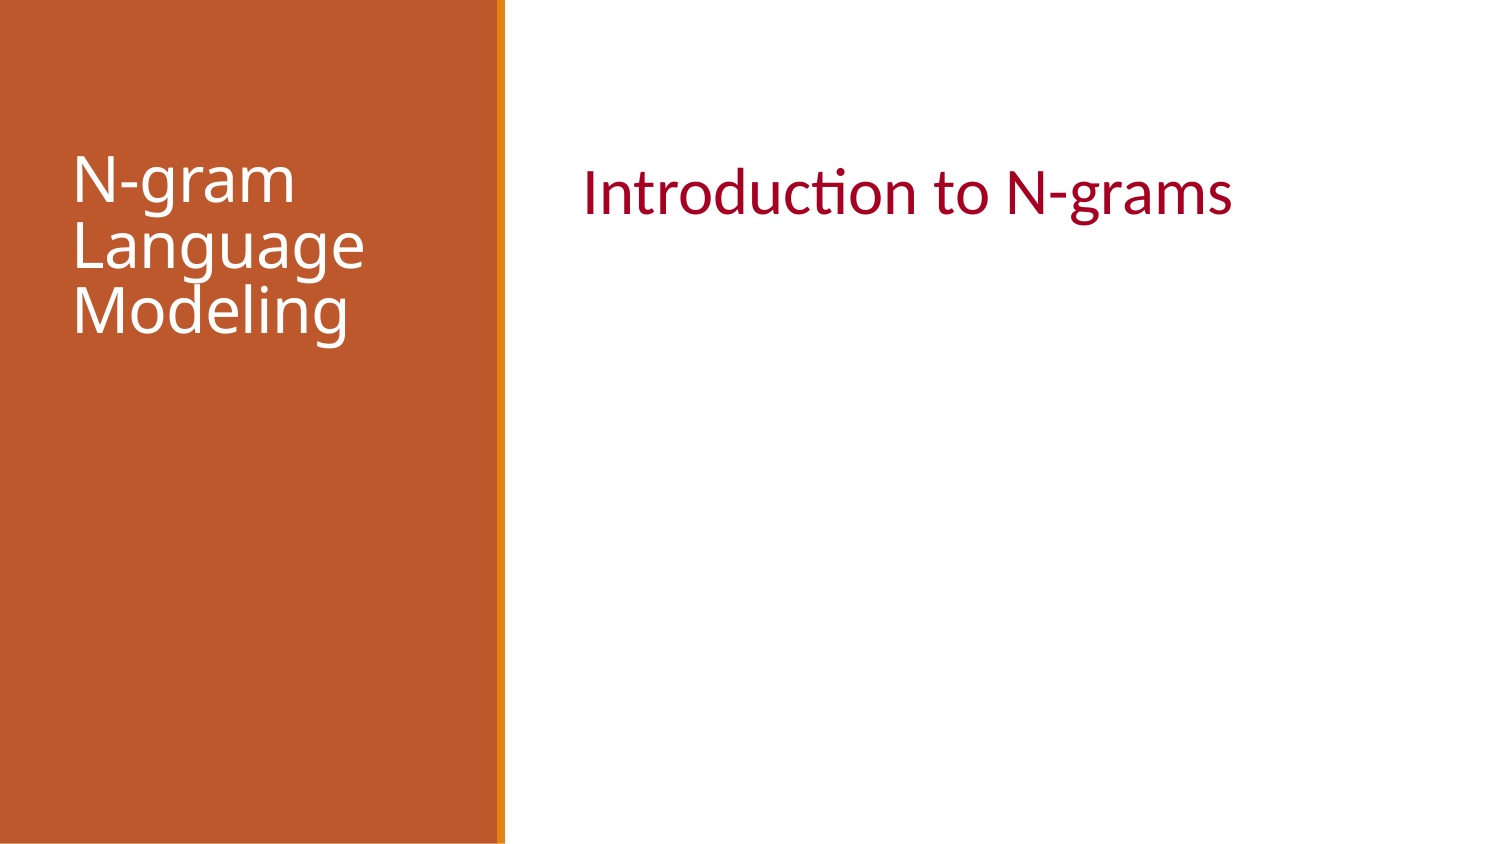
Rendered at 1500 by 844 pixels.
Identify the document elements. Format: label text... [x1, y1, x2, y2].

list Introduction to N-grams [567, 90, 1390, 737]
title N-gram Language Modeling [56, 73, 451, 355]
